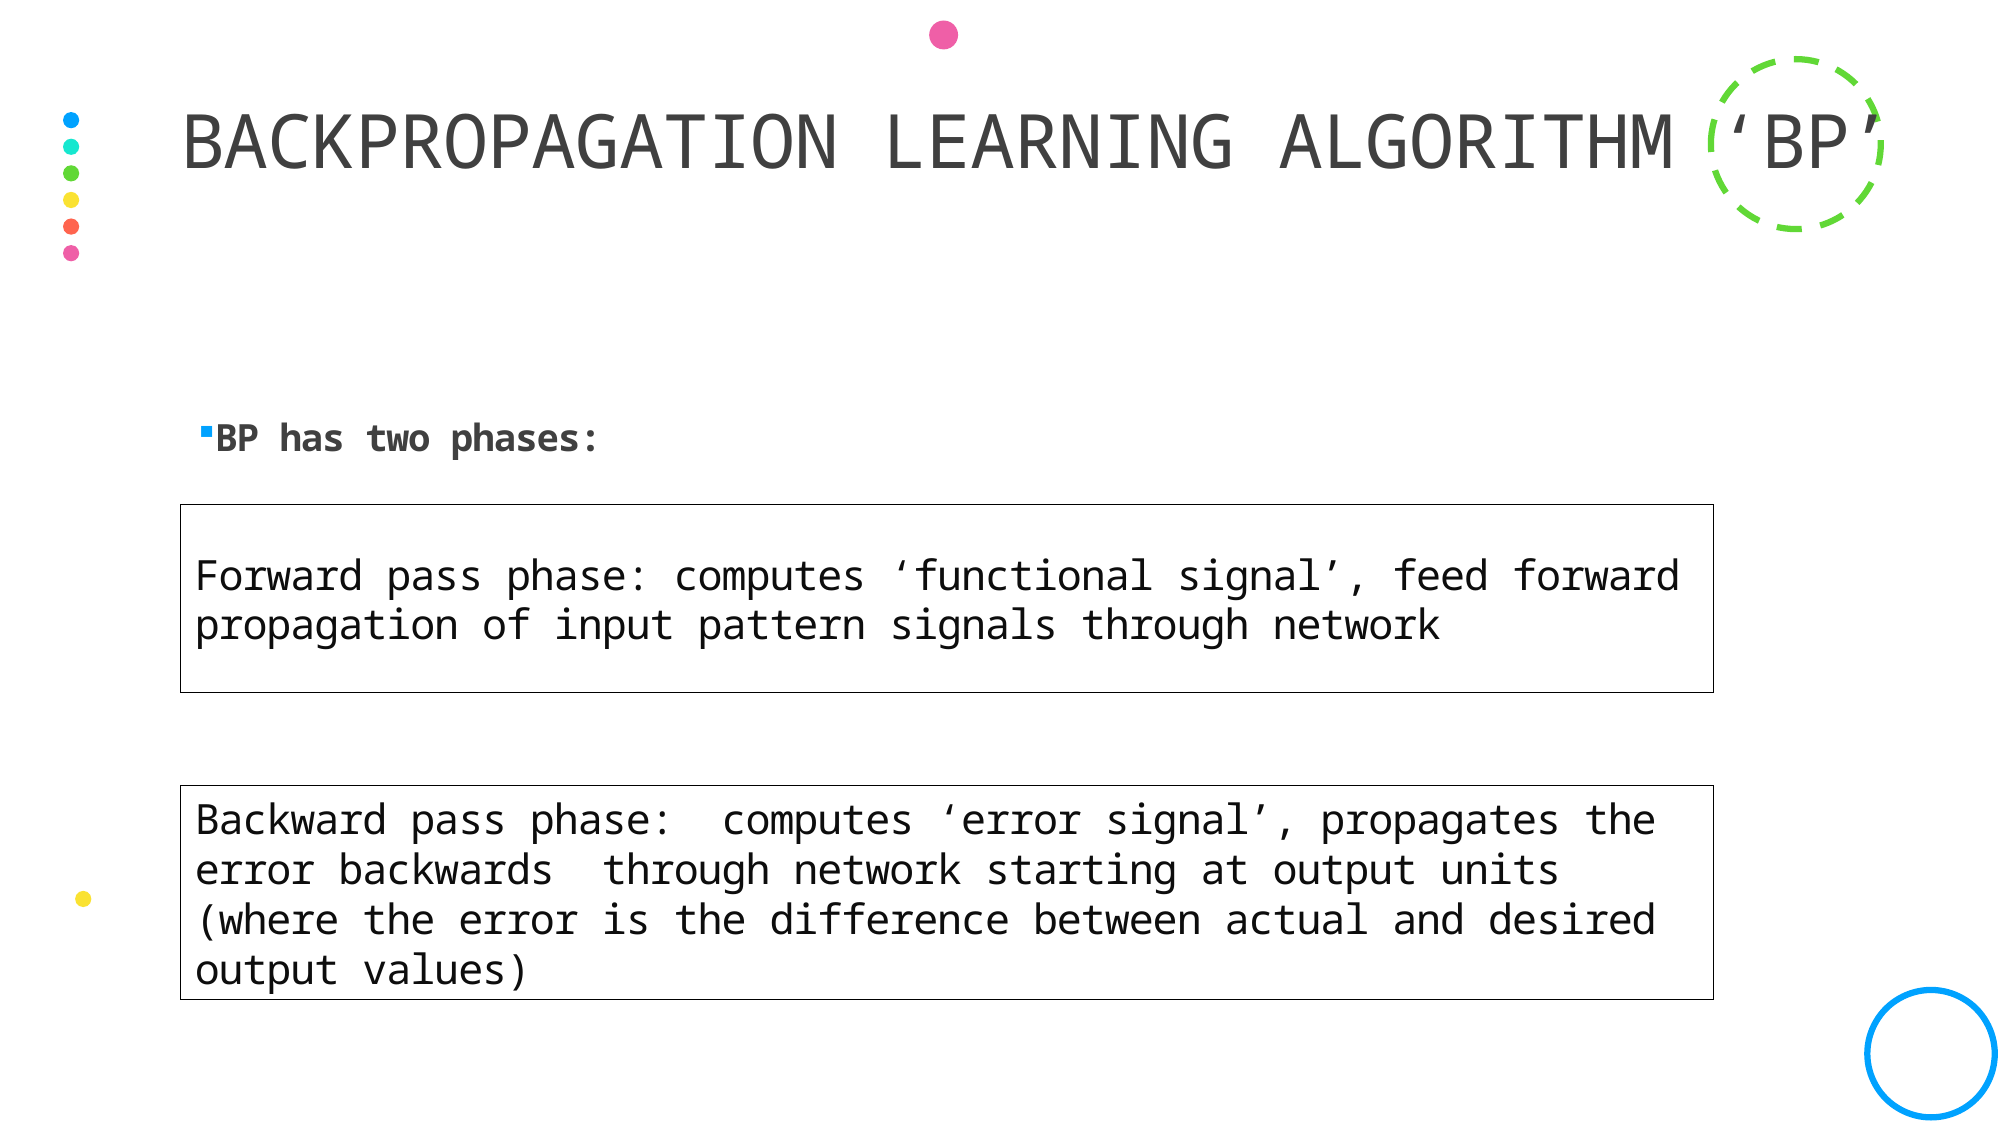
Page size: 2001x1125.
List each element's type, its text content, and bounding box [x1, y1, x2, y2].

text_box BP has two phases: [183, 413, 618, 467]
text_box Backward pass phase: computes ‘error signal’, propagates the error backwards through network starting at output units (where the error is the difference between actual and desired output values) [180, 785, 1714, 1000]
text_box Forward pass phase: computes ‘functional signal’, feed forward propagation of input pattern signals through network [180, 504, 1714, 693]
title Backpropagation learning algorithm ‘BP’ [180, 25, 1945, 264]
